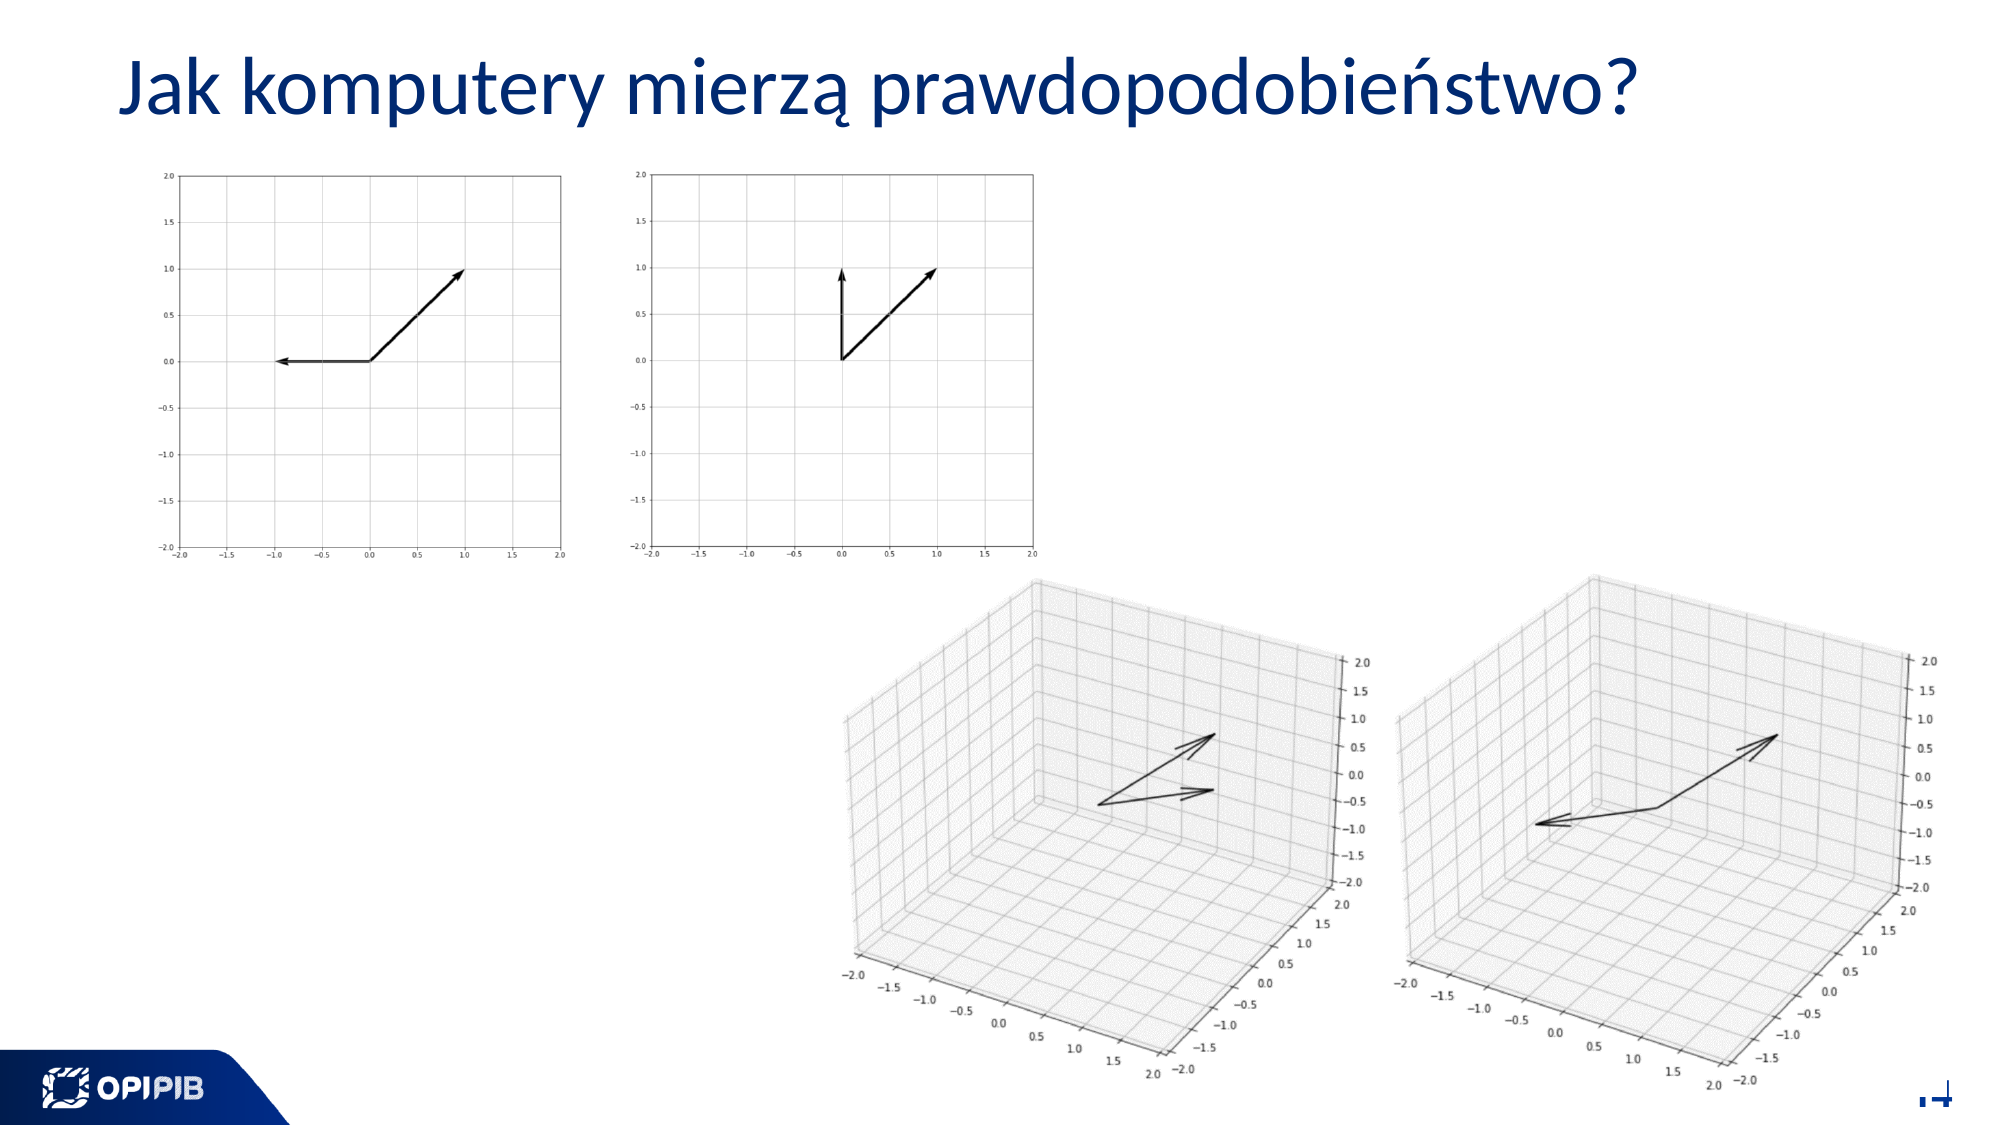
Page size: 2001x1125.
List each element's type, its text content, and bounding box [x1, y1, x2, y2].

slide_number 14 [1518, 1065, 1968, 1125]
picture [0, 0, 2000, 1125]
title Jak komputery mierzą prawdopodobieństwo? [103, 0, 1829, 177]
